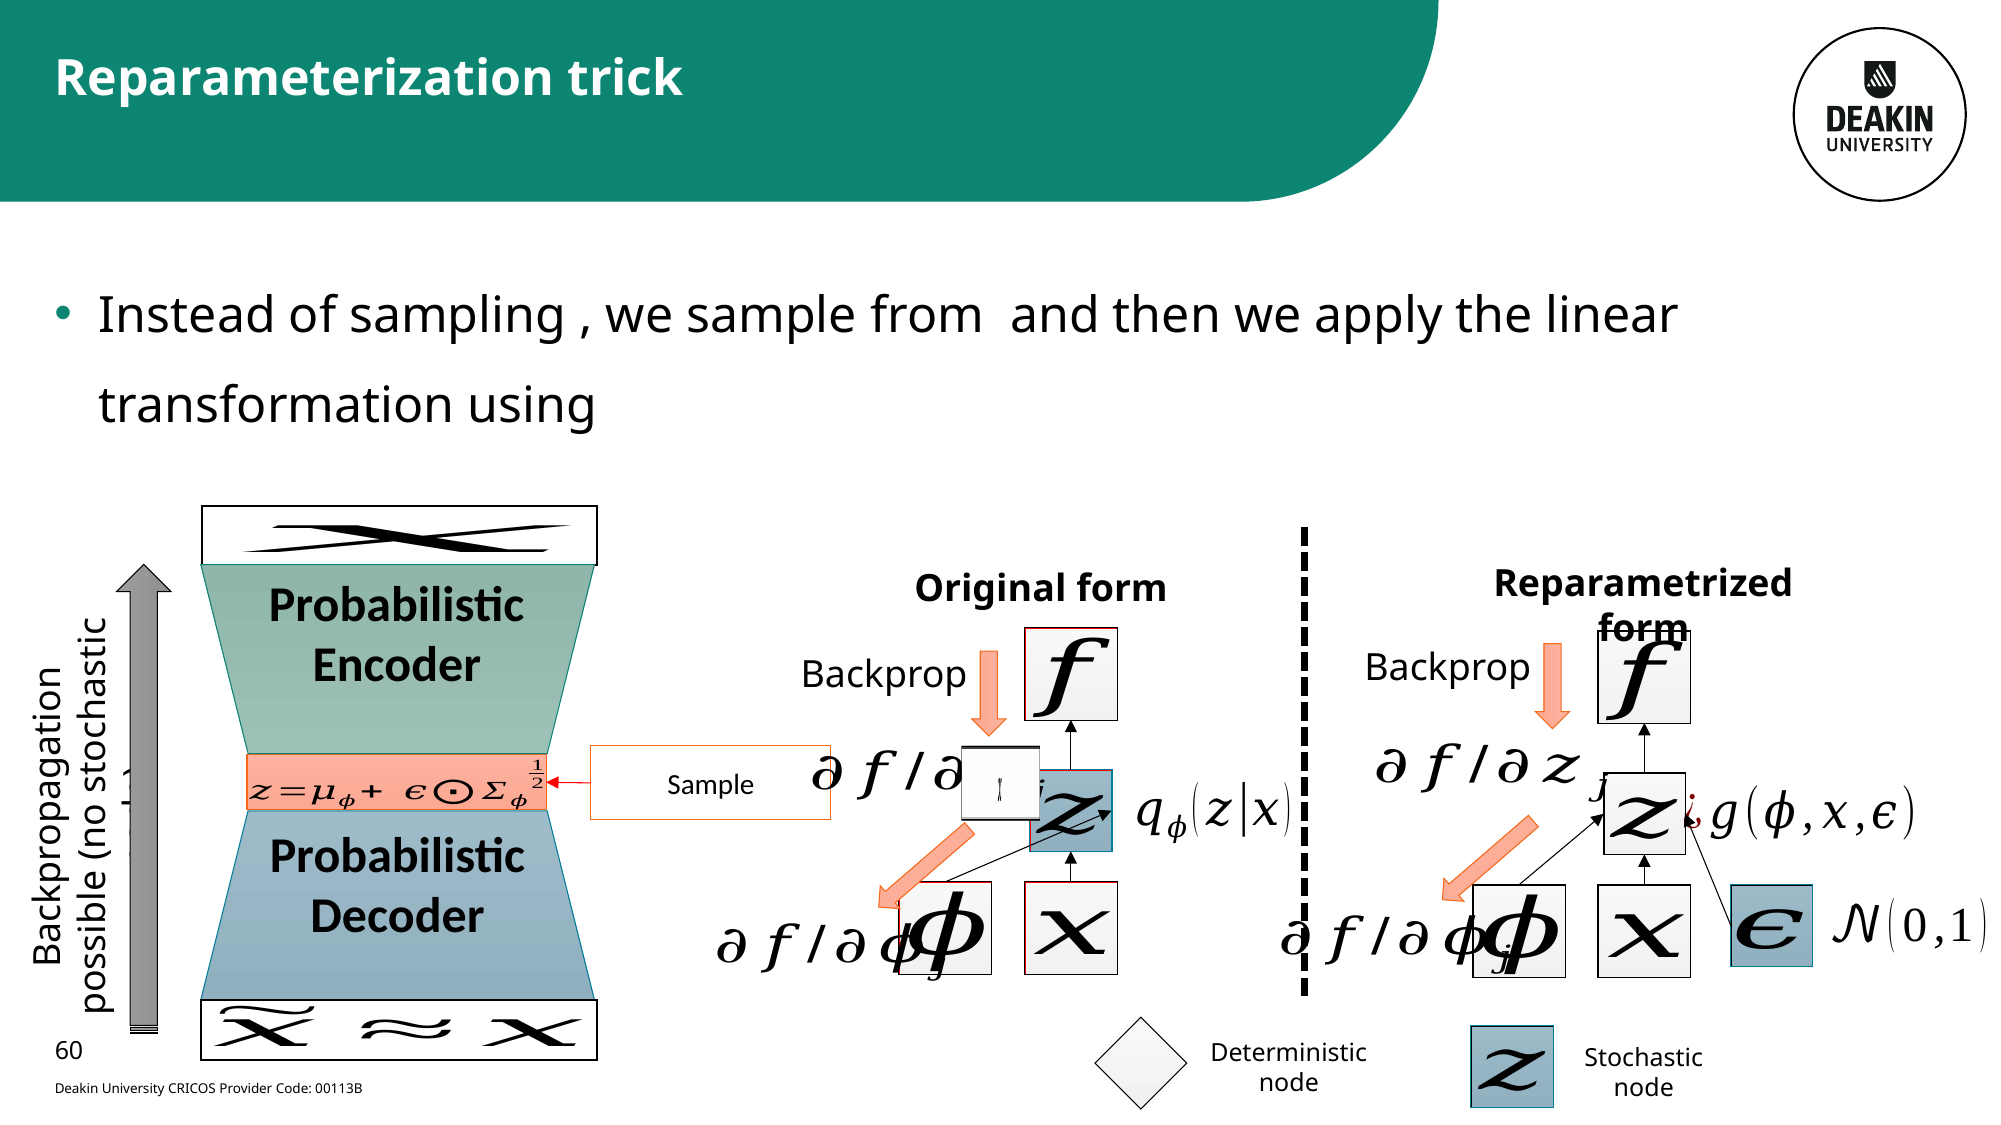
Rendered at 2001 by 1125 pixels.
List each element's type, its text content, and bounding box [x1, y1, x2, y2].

text_box Backprop [1330, 635, 1566, 696]
text_box Backprop [766, 642, 1003, 703]
text_box Original form [881, 557, 1202, 617]
text_box Backpropagation possible (no stochastic node) [15, 582, 165, 1052]
text_box [878, 823, 976, 910]
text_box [945, 839, 1043, 882]
text_box [1094, 1016, 1181, 1110]
text_box Deterministic node [1181, 1029, 1396, 1104]
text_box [200, 564, 595, 767]
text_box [1684, 813, 1743, 897]
slide_number 60 [39, 1052, 135, 1072]
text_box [1518, 813, 1604, 886]
text_box [1534, 696, 1571, 730]
text_box [1441, 823, 1518, 902]
text_box Reparametrized form [1429, 551, 1858, 657]
title Reparameterization trick [39, 44, 1439, 202]
text_box [970, 703, 1008, 737]
picture [961, 744, 1040, 823]
text_box Stochastic node [1559, 1033, 1729, 1109]
footer Deakin University CRICOS Provider Code: 00113B [39, 1072, 1127, 1107]
text_box [115, 563, 173, 1031]
